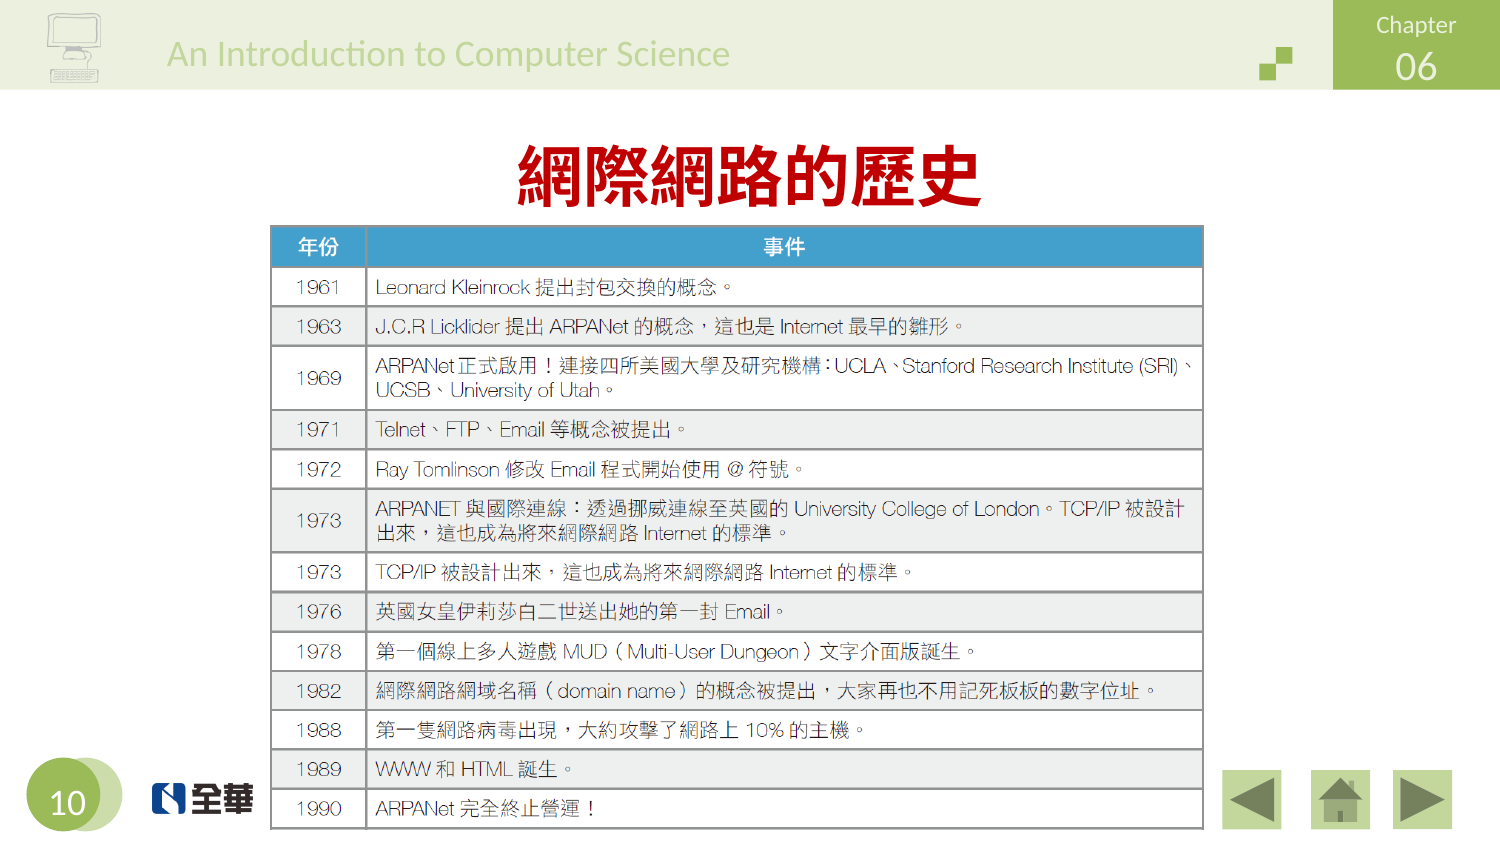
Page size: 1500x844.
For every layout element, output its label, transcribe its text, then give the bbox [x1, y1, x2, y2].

picture [262, 222, 1208, 830]
picture [47, 13, 101, 83]
picture [152, 783, 253, 814]
title 網際網路的歷史 [75, 104, 1425, 245]
